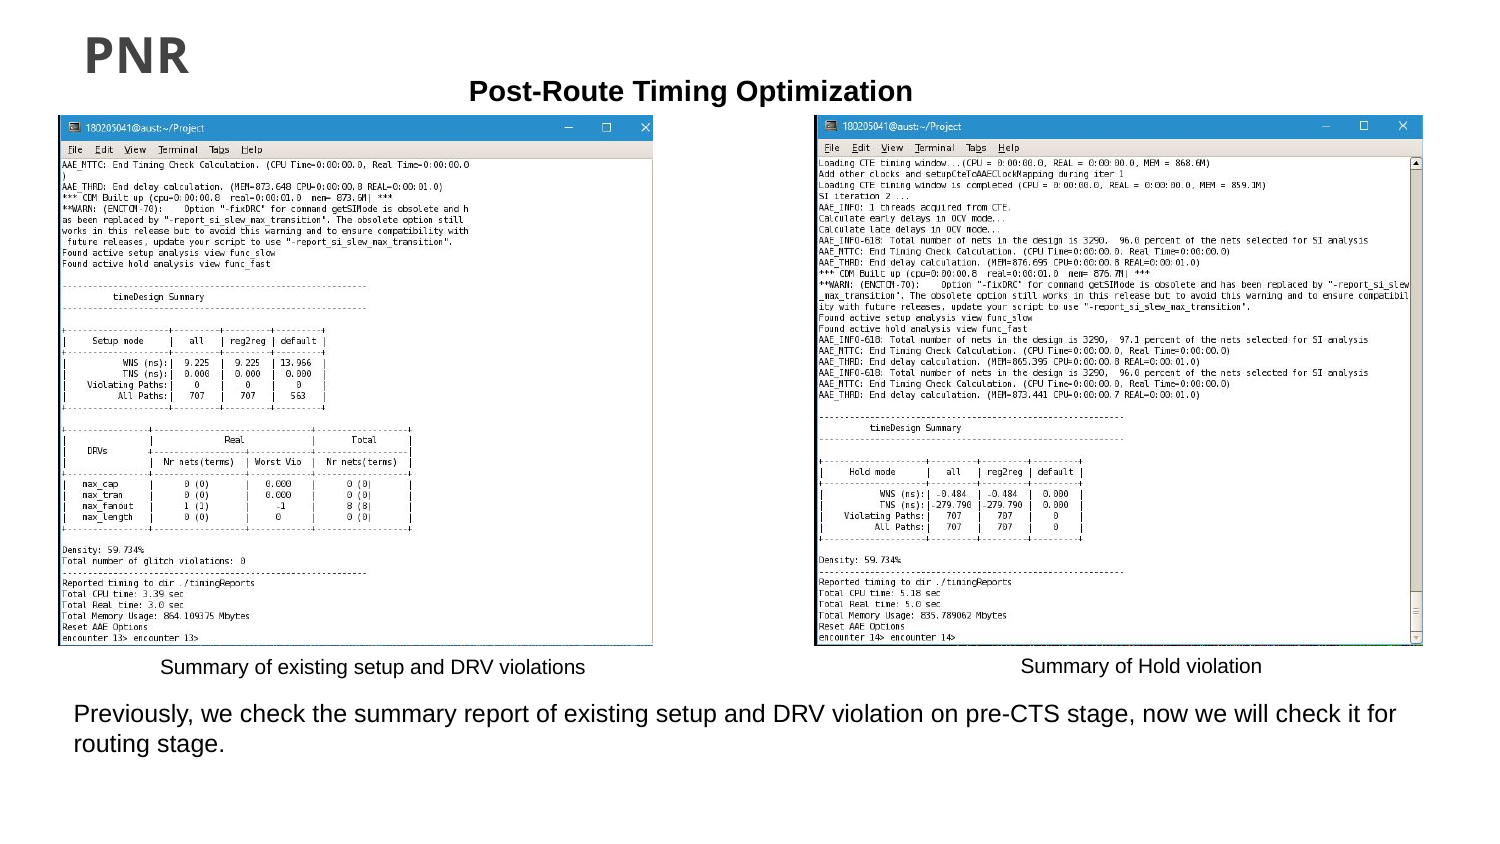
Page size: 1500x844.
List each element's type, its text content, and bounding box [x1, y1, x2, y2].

text_box Previously, we check the summary report of existing setup and DRV violation on pre-CTS stage, now we will check it for routing stage. [58, 690, 1478, 765]
title PNR [69, 16, 692, 65]
text_box Summary of Hold violation [1005, 655, 1355, 686]
picture [814, 115, 1423, 646]
text_box Summary of existing setup and DRV violations [145, 655, 615, 686]
picture [58, 115, 653, 646]
text_box Post-Route Timing Optimization [0, 65, 1442, 115]
